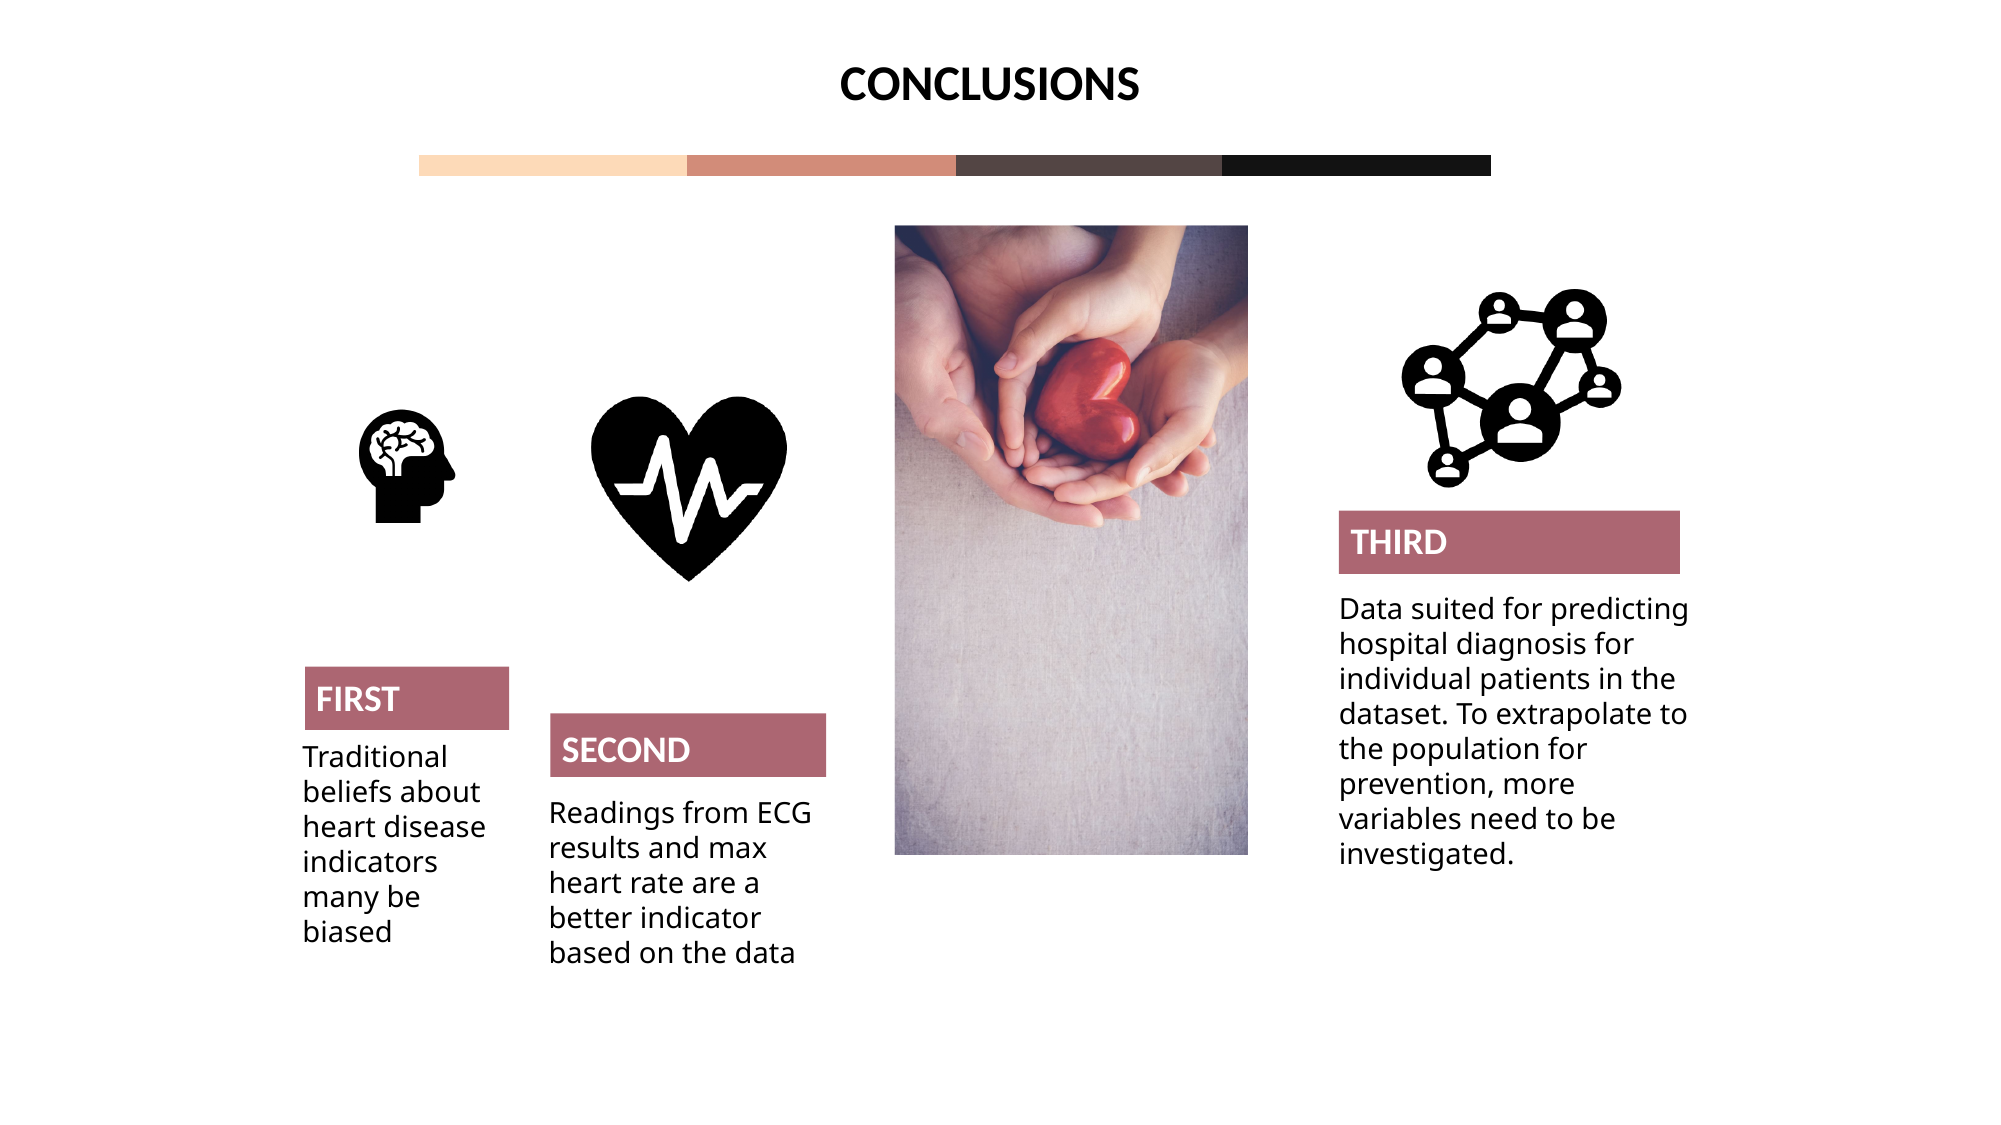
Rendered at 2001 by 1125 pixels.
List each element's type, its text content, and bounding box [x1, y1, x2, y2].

text_box [304, 666, 510, 731]
text_box FIRST [301, 666, 415, 727]
text_box THIRD [1386, 512, 1540, 570]
picture [339, 398, 475, 534]
text_box [549, 712, 755, 717]
text_box SECOND [547, 717, 758, 777]
text_box Traditional beliefs about heart disease indicators many be biased [287, 731, 528, 956]
text_box [1386, 509, 1681, 575]
text_box Data suited for predicting hospital diagnosis for individual patients in the dataset. To extrapolate to the population for prevention, more variables need to be investigated. [1323, 582, 1711, 878]
text_box [549, 717, 827, 778]
picture [550, 226, 1633, 854]
text_box Readings from ECG results and max heart rate are a better indicator based on the data [533, 786, 843, 977]
text_box CONCLUSIONS [624, 42, 1357, 118]
